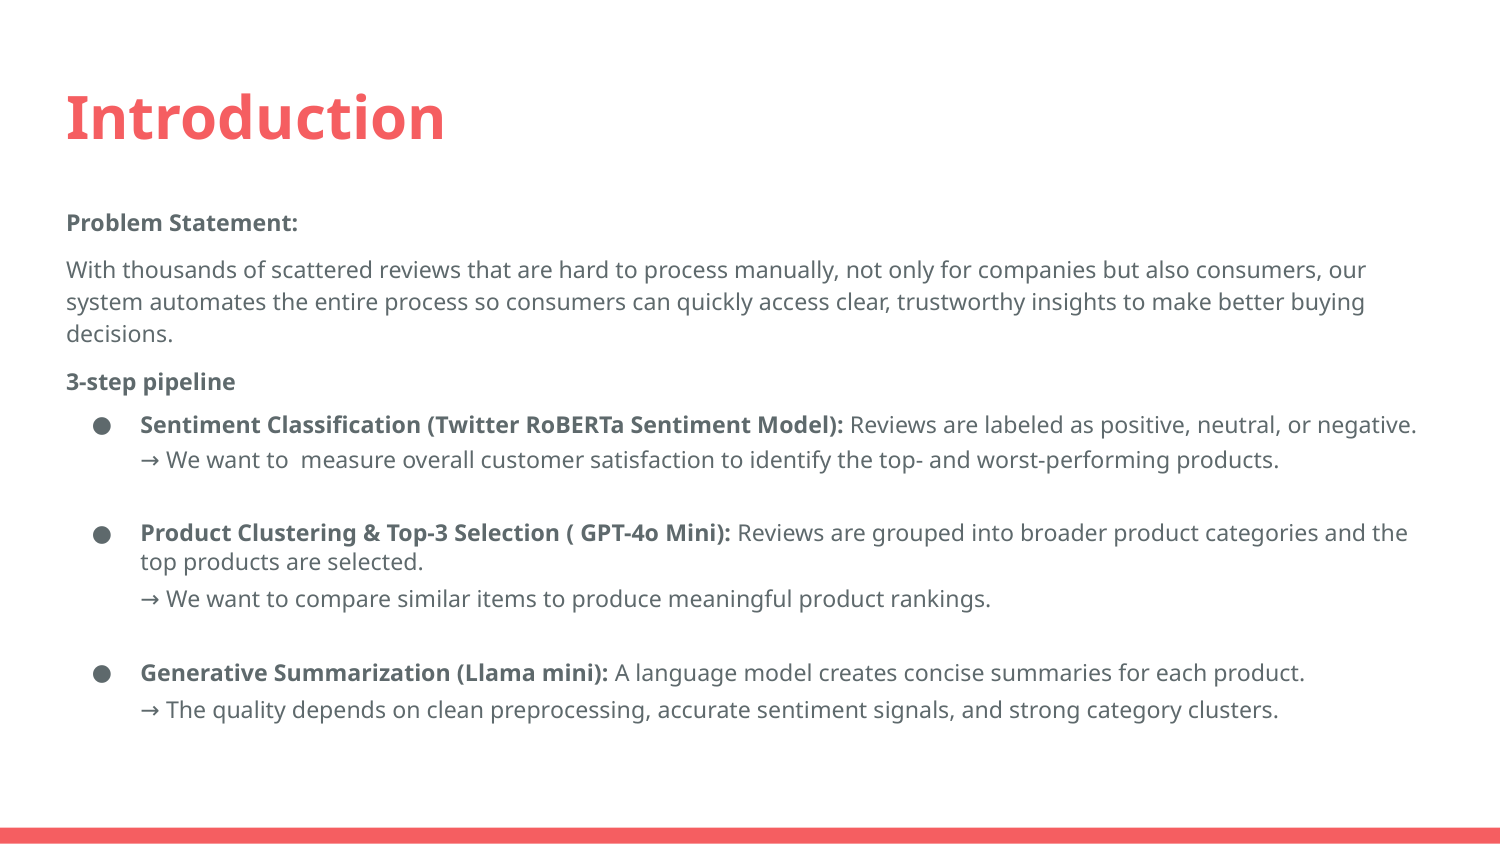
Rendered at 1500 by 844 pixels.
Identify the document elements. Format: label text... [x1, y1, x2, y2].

list Problem Statement: With thousands of scattered reviews that are hard to process manually, not only for companies but also consumers, our system automates the entire process so consumers can quickly access clear, trustworthy insights to make better buying decisions. 3-step pipeline Sentiment Classification (Twitter RoBERTa Sentiment Model): Reviews are labeled as positive, neutral, or negative. → We want to measure overall customer satisfaction to identify the top- and worst-performing products. Product Clustering & Top-3 Selection ( GPT-4o Mini): Reviews are grouped into broader product categories and the top products are selected. → We want to compare similar items to produce meaningful product rankings. Generative Summarization (Llama mini): A language model creates concise summaries for each product. → The quality depends on clean preprocessing, accurate sentiment signals, and strong category clusters. [51, 189, 1449, 750]
title Introduction [51, 64, 1449, 167]
